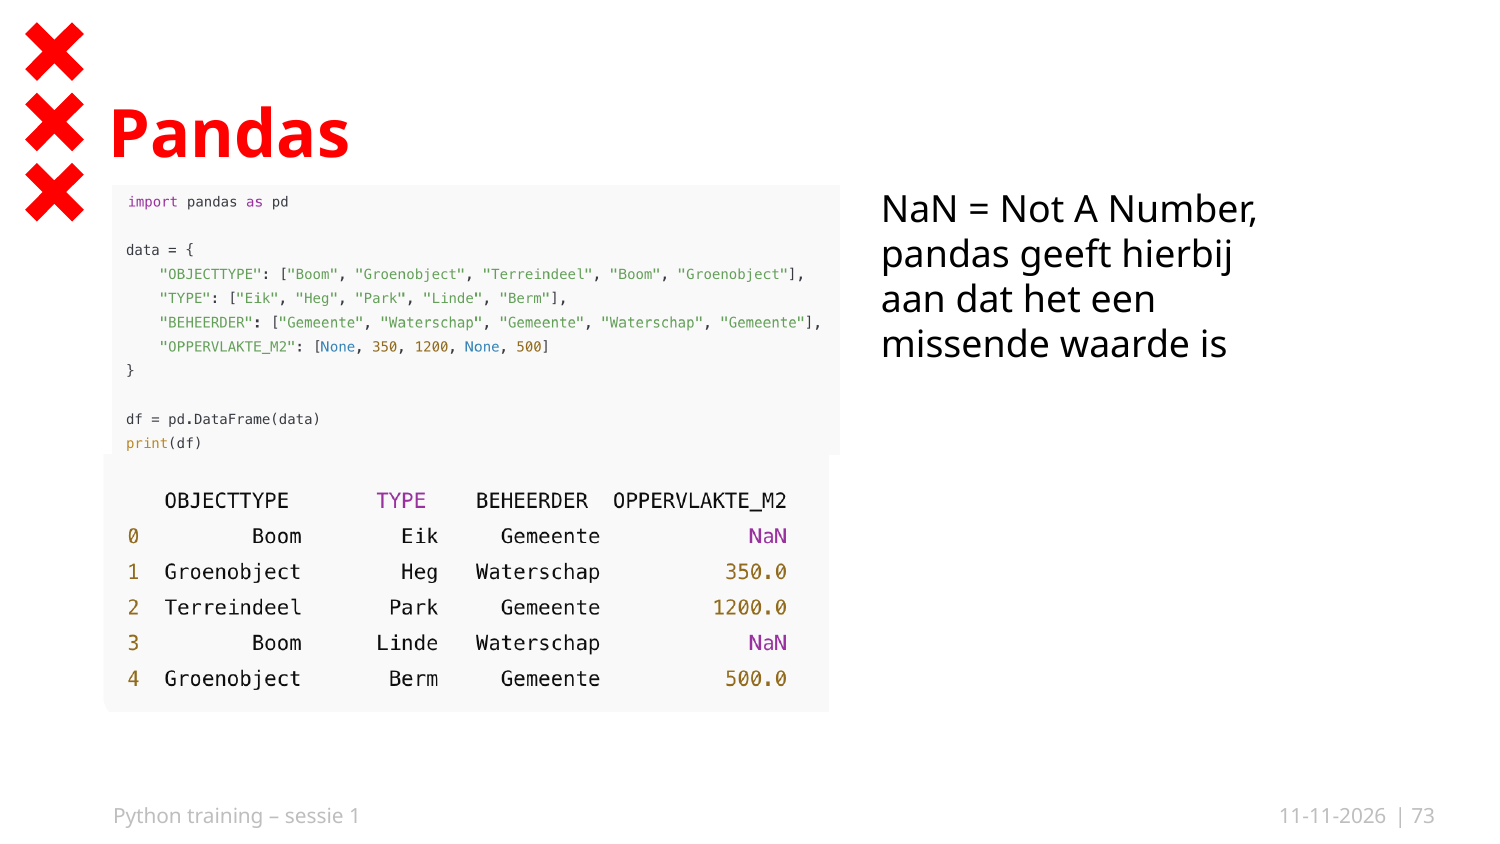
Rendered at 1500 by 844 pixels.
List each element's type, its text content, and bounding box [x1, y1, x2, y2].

text_box NaN = Not A Number, pandas geeft hierbij aan dat het een missende waarde is [880, 185, 1260, 366]
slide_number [1262, 802, 1387, 833]
picture [101, 185, 840, 712]
footer Python training – sessie 1 [113, 802, 1129, 833]
slide_number | 73 [1394, 802, 1442, 833]
title Pandas [108, 91, 1438, 251]
